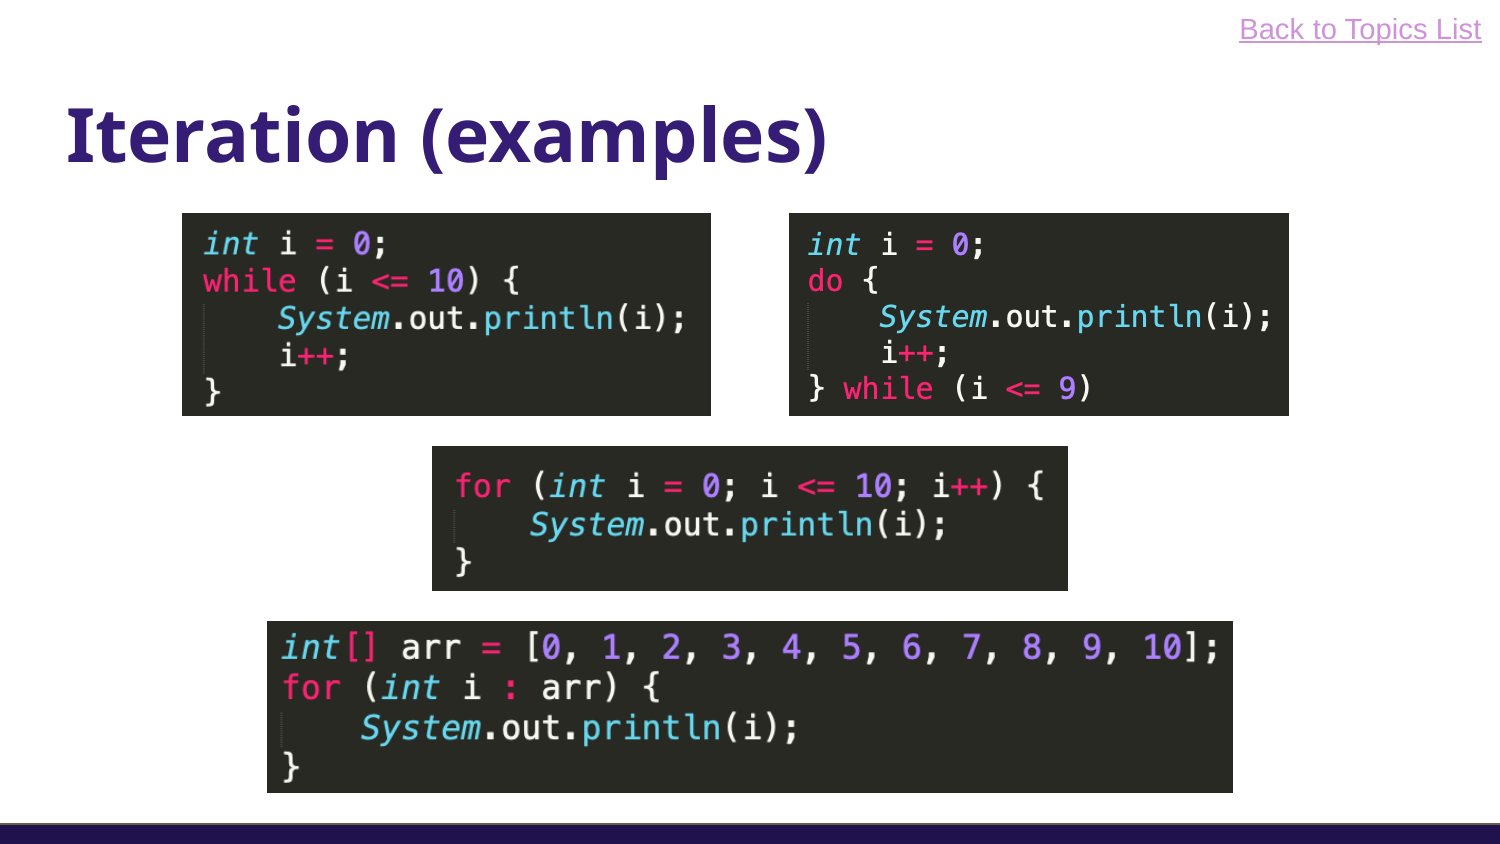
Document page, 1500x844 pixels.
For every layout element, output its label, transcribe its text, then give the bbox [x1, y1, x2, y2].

picture [267, 621, 1233, 793]
picture [432, 446, 1068, 591]
picture [182, 212, 711, 417]
title Iteration (examples) [51, 72, 1449, 189]
text_box [0, 823, 1500, 844]
picture [788, 212, 1289, 417]
text_box Back to Topics List [1210, 3, 1497, 53]
